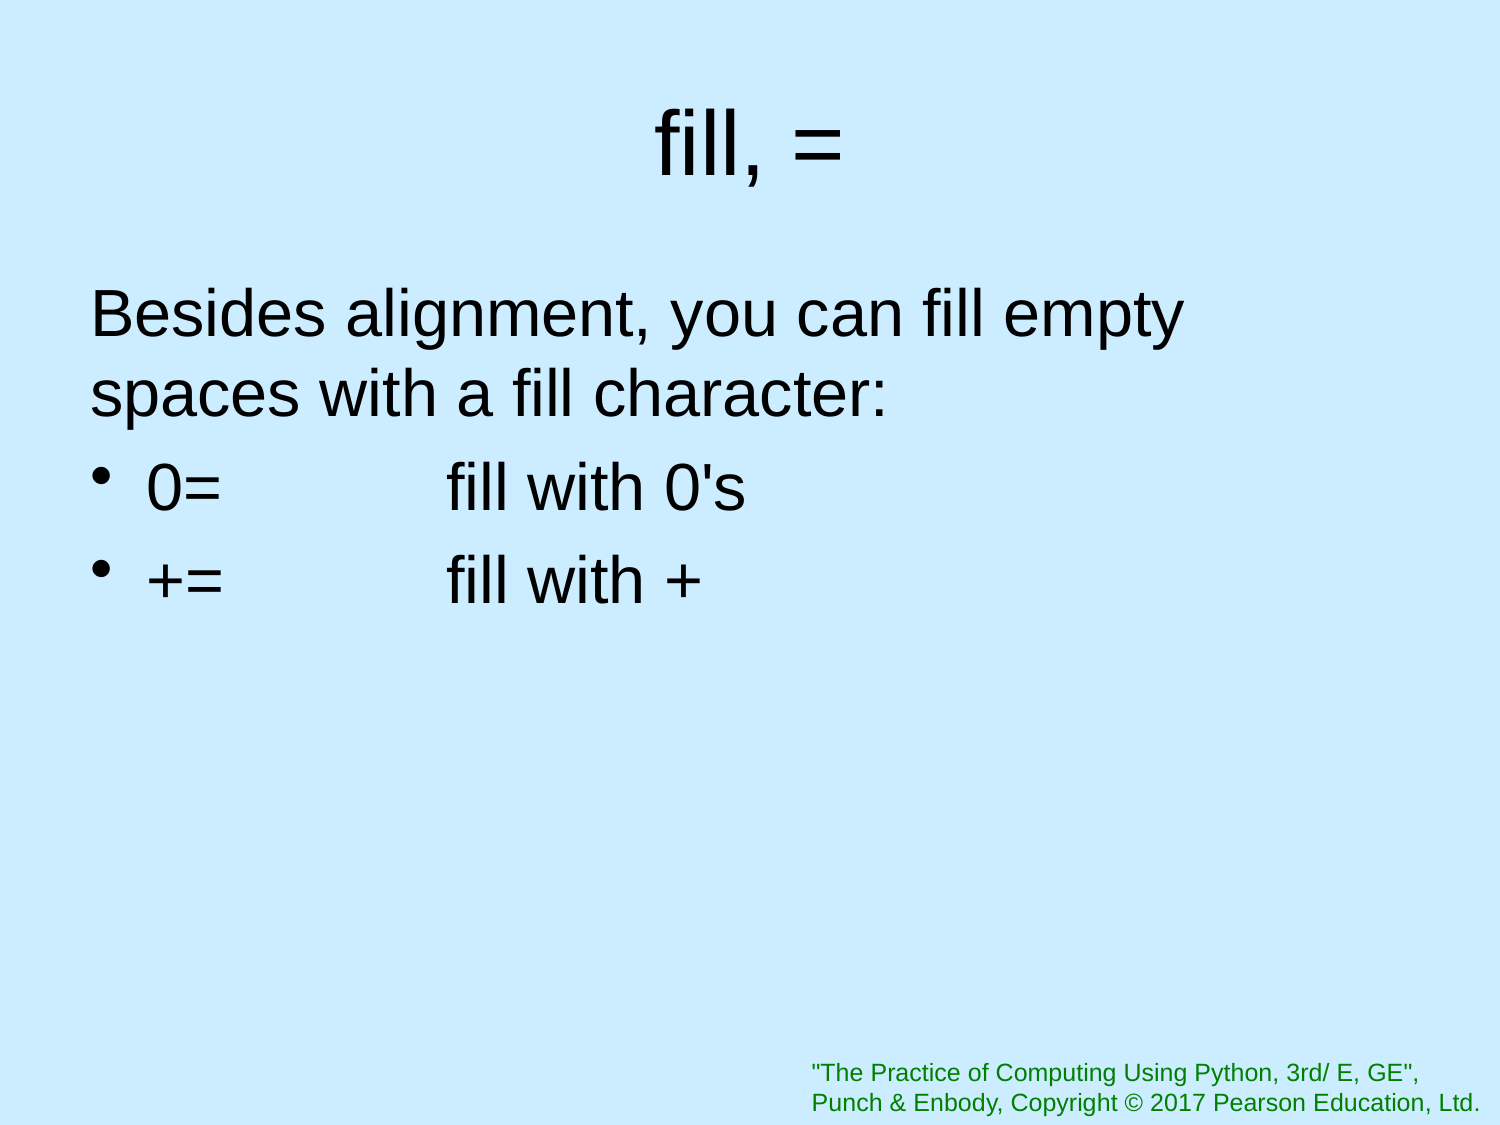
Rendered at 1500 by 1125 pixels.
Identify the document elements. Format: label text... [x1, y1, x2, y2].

title fill, = [75, 45, 1425, 233]
list Besides alignment, you can fill empty spaces with a fill character: 0= fill with 0's += fill with + [75, 262, 1425, 1005]
